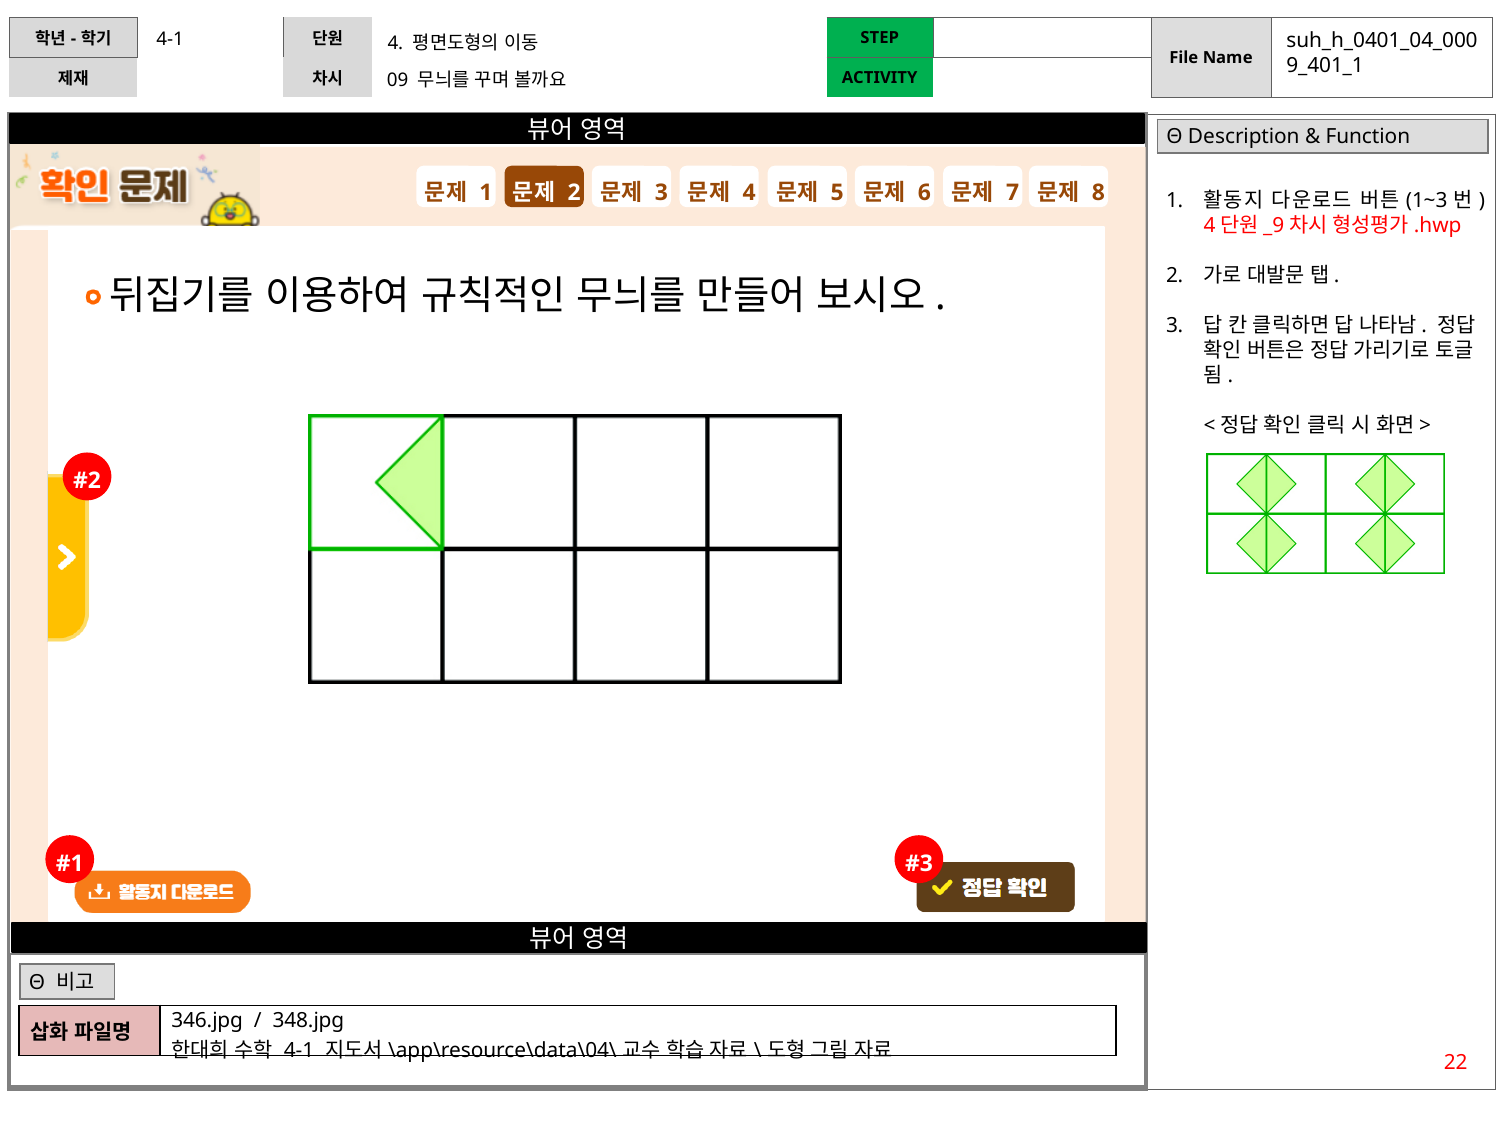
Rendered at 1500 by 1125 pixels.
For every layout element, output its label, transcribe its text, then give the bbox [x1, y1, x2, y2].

text_box suh_h_0401_04_0009_401_1 [1271, 18, 1500, 84]
picture [47, 471, 91, 642]
text_box 09 무늬를 꾸며 볼까요 [372, 60, 821, 96]
picture [10, 144, 260, 230]
text_box #1 [43, 833, 97, 886]
text_box 4-1 [141, 18, 284, 55]
text_box 활동지 다운로드 버튼(1~3번) 4단원_9차시 형성평가.hwp 가로 대발문 탭. 답 칸 클릭하면 답 나타남. 정답 확인 버튼은 정답 가리기로 토글 됨. <정답 확인 클릭 시 화면> [1151, 179, 1500, 444]
picture [82, 285, 103, 307]
picture [1206, 453, 1445, 574]
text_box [409, 156, 1132, 209]
table_header Θ Description & Function [1158, 120, 1487, 152]
text_box 뒤집기를 이용하여 규칙적인 무늬를 만들어 보시오. [94, 263, 1097, 326]
picture [308, 414, 843, 685]
picture [915, 858, 1078, 913]
text_box #2 [61, 450, 114, 501]
table_header 삽화 파일명 [20, 1006, 159, 1055]
text_box 4. 평면도형의 이동 [372, 23, 828, 48]
table_header 346.jpg / 348.jpg 한대희 수학 4-1 지도서\app\resource\data\04\교수 학습 자료\도형 그림 자료 [161, 1006, 1115, 1055]
text_box #3 [892, 833, 946, 883]
picture [73, 869, 252, 913]
